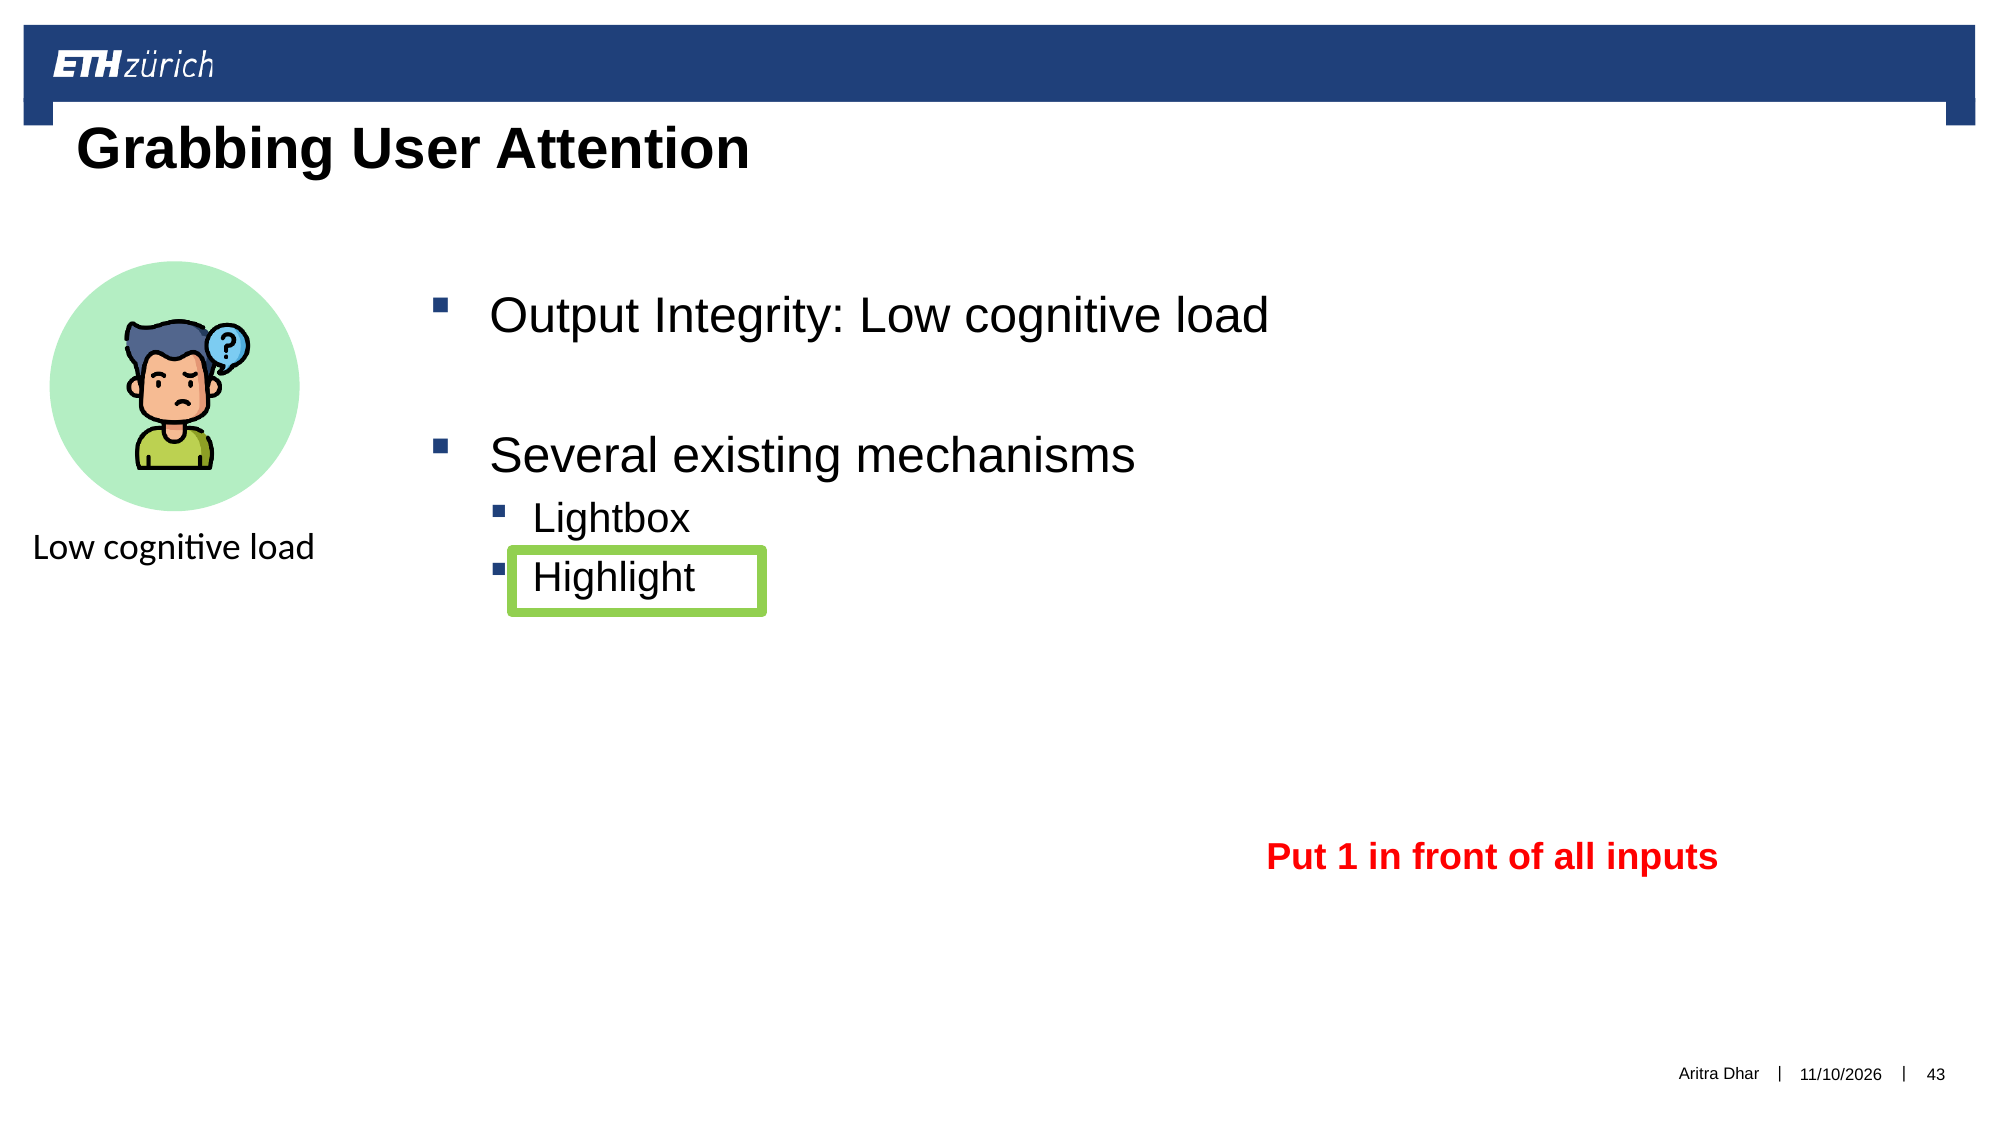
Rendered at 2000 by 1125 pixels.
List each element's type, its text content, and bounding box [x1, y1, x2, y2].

list Output Integrity: Low cognitive load Several existing mechanisms Lightbox Highlight [406, 282, 2000, 973]
text_box Put 1 in front of all inputs [1251, 824, 1735, 885]
title Grabbing User Attention [53, 101, 1946, 262]
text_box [49, 260, 300, 512]
footer Aritra Dhar [999, 1034, 1760, 1111]
text_box [510, 548, 764, 614]
slide_number 43 [1906, 1034, 1966, 1112]
text_box Low cognitive load [18, 514, 331, 575]
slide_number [1790, 1034, 1892, 1112]
